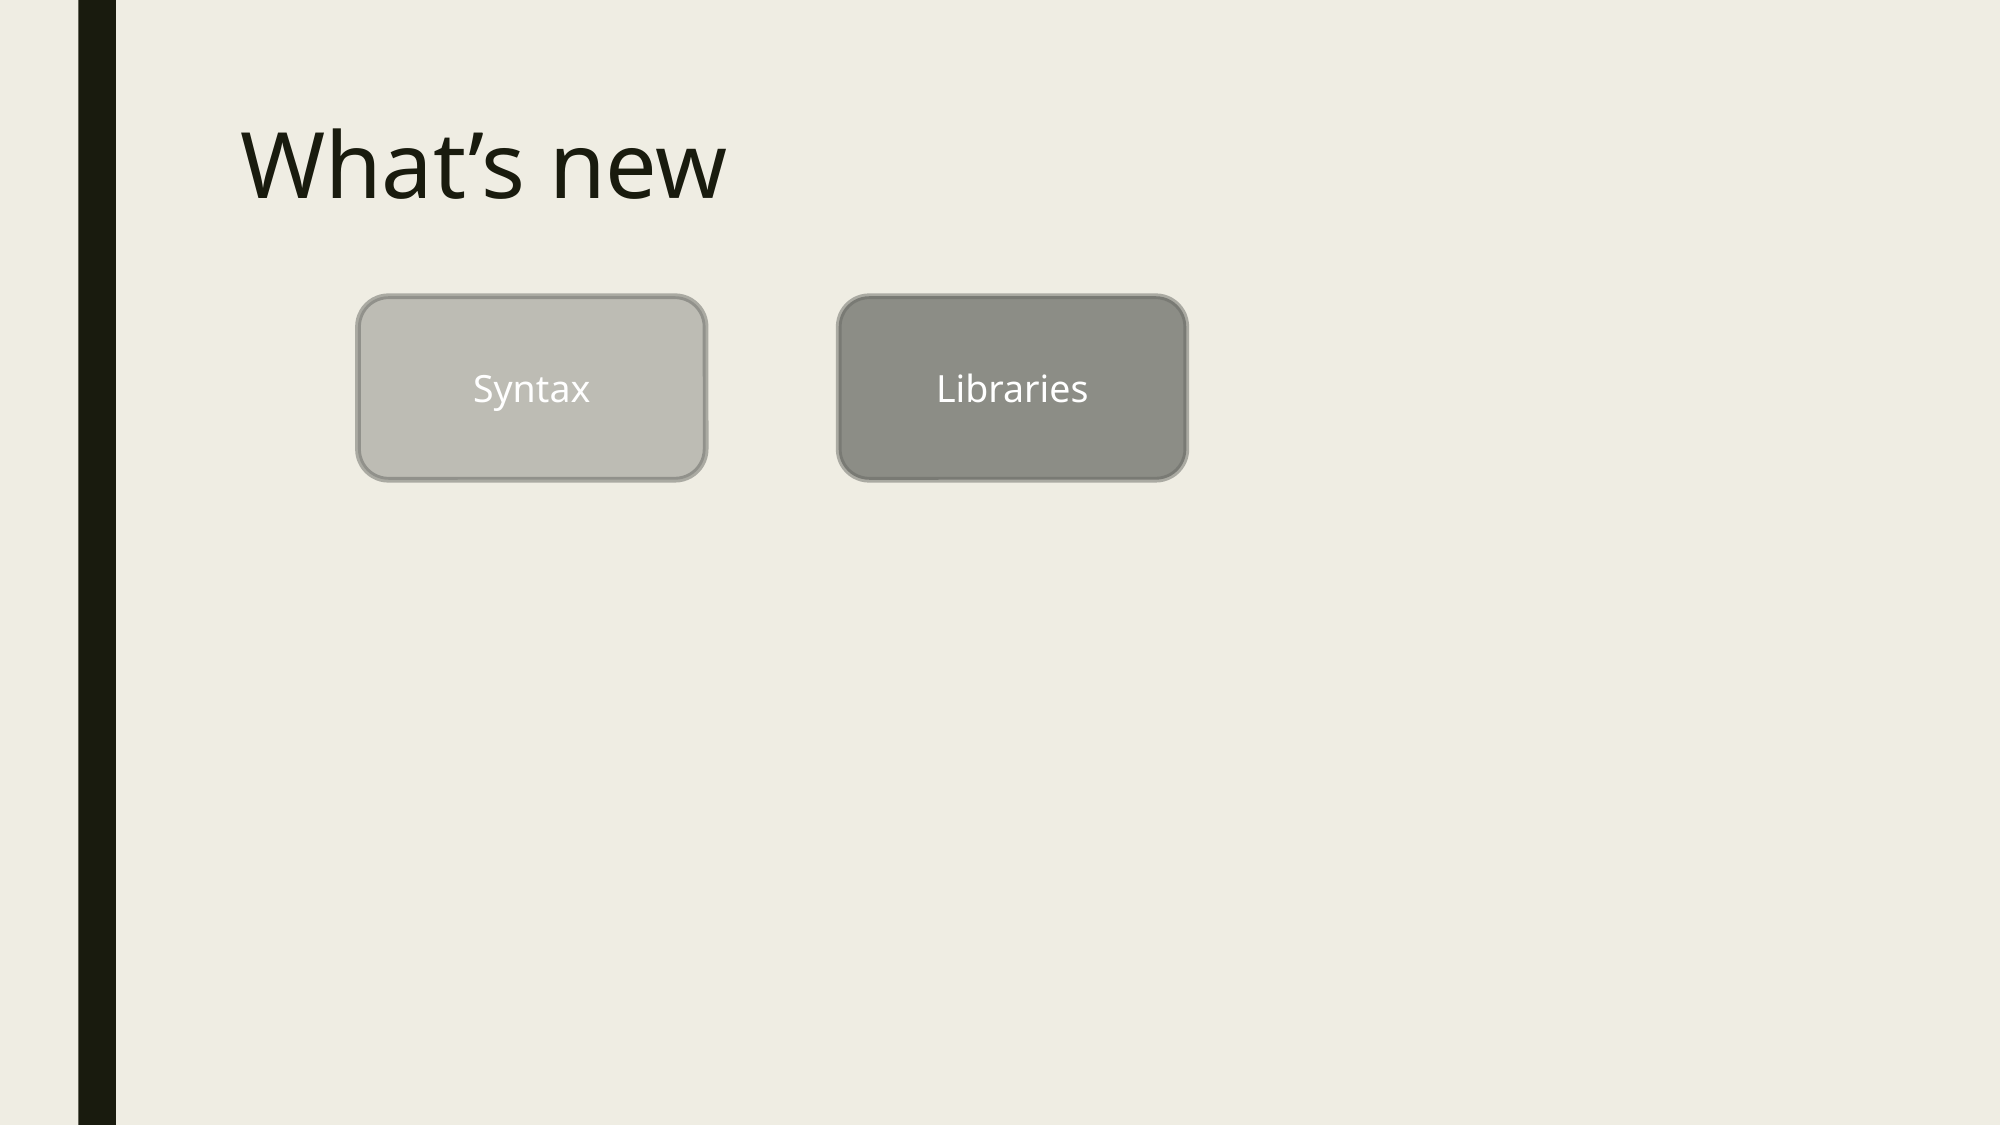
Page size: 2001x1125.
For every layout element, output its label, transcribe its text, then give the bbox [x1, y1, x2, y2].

text_box Syntax [355, 293, 709, 483]
title What’s new [225, 112, 1800, 357]
text_box Libraries [835, 293, 1190, 483]
